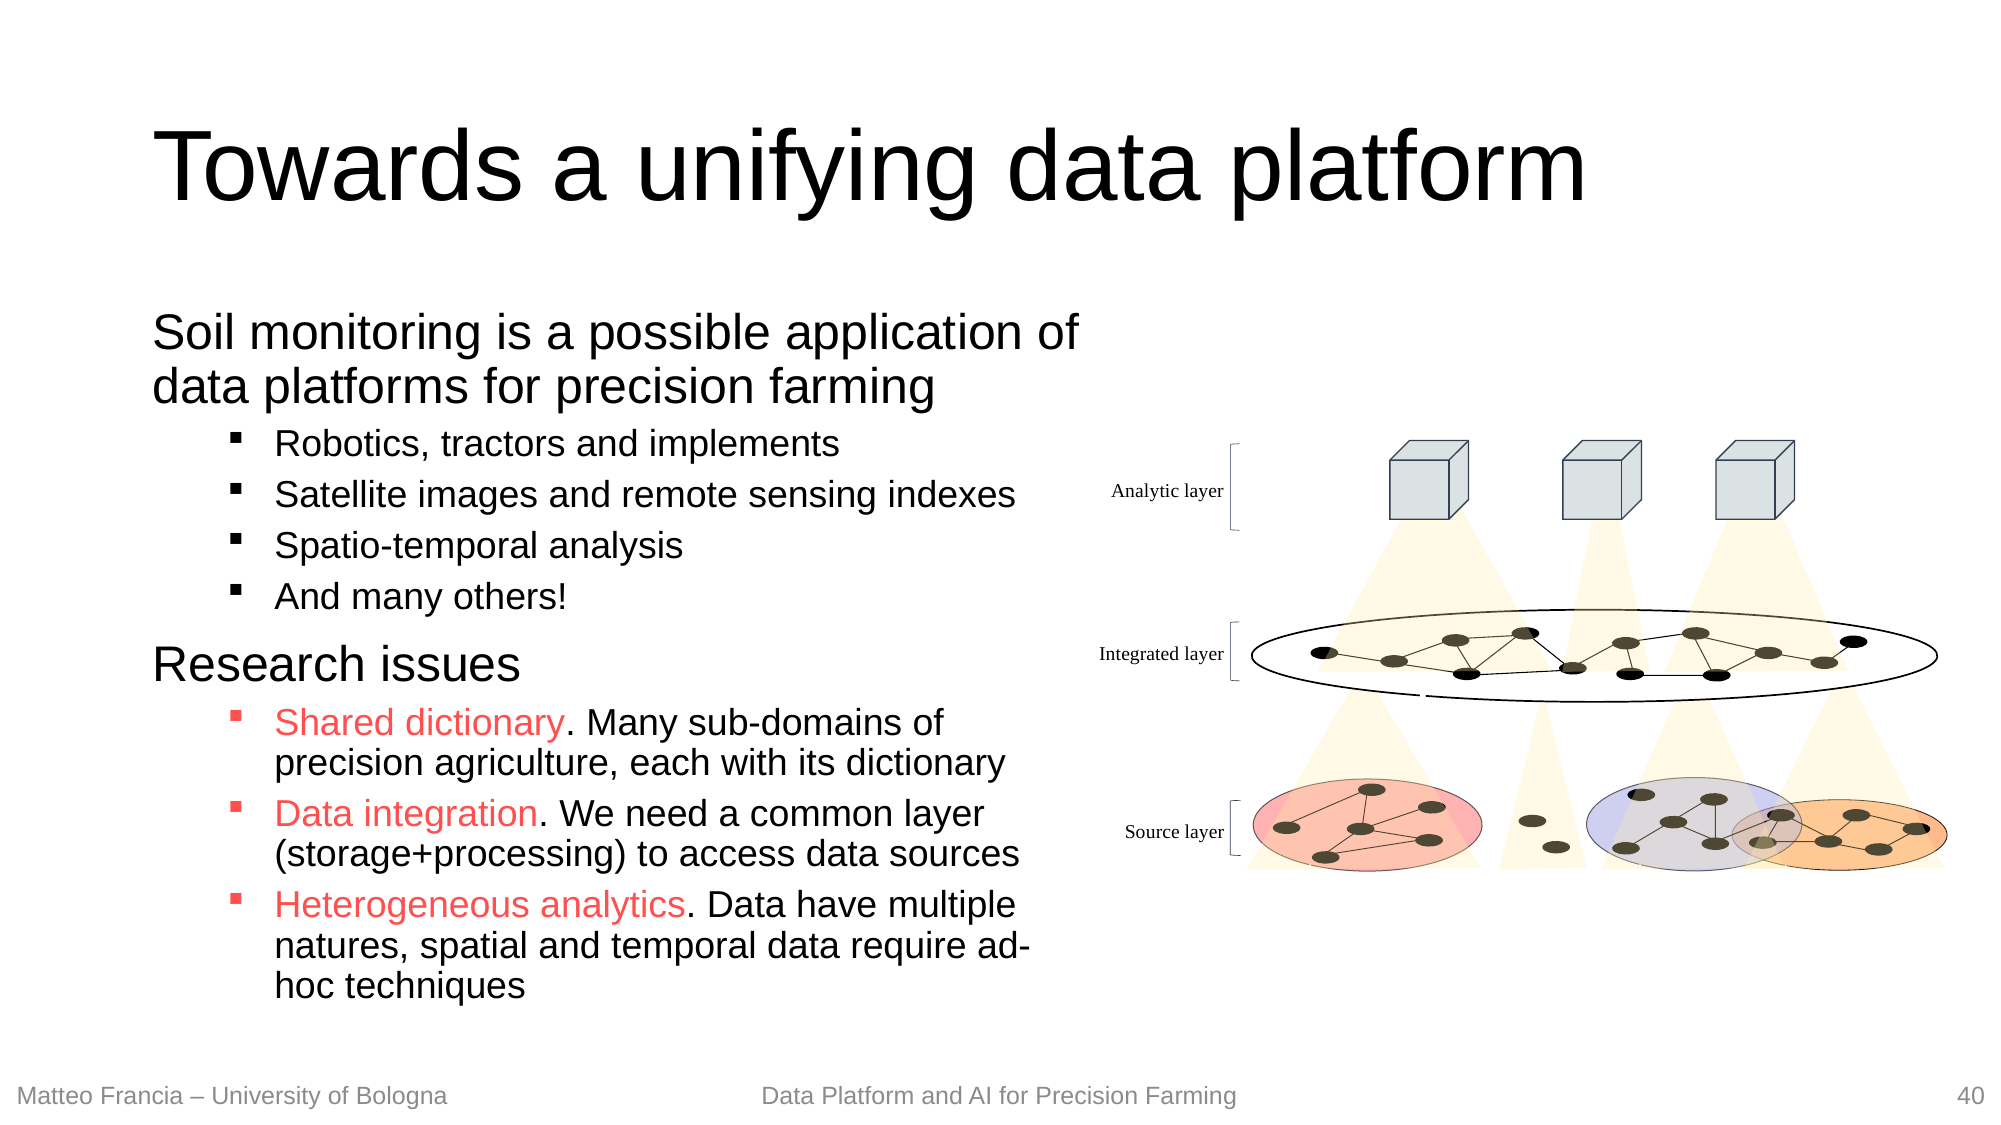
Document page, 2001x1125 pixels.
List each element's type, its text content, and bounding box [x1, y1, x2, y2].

list Soil monitoring is a possible application of data platforms for precision farming Robotics, tractors and implements Satellite images and remote sensing indexes Spatio-temporal analysis And many others! Research issues Shared dictionary. Many sub-domains of precision agriculture, each with its dictionary Data integration. We need a common layer (storage+processing) to access data sources Heterogeneous analytics. Data have multiple natures, spatial and temporal data require ad-hoc techniques [137, 299, 1101, 1014]
footer Matteo Francia – University of Bologna [0, 1065, 466, 1125]
slide_number 40 [1550, 1065, 2000, 1125]
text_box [1098, 175, 1948, 872]
title Towards a unifying data platform [137, 59, 1863, 278]
